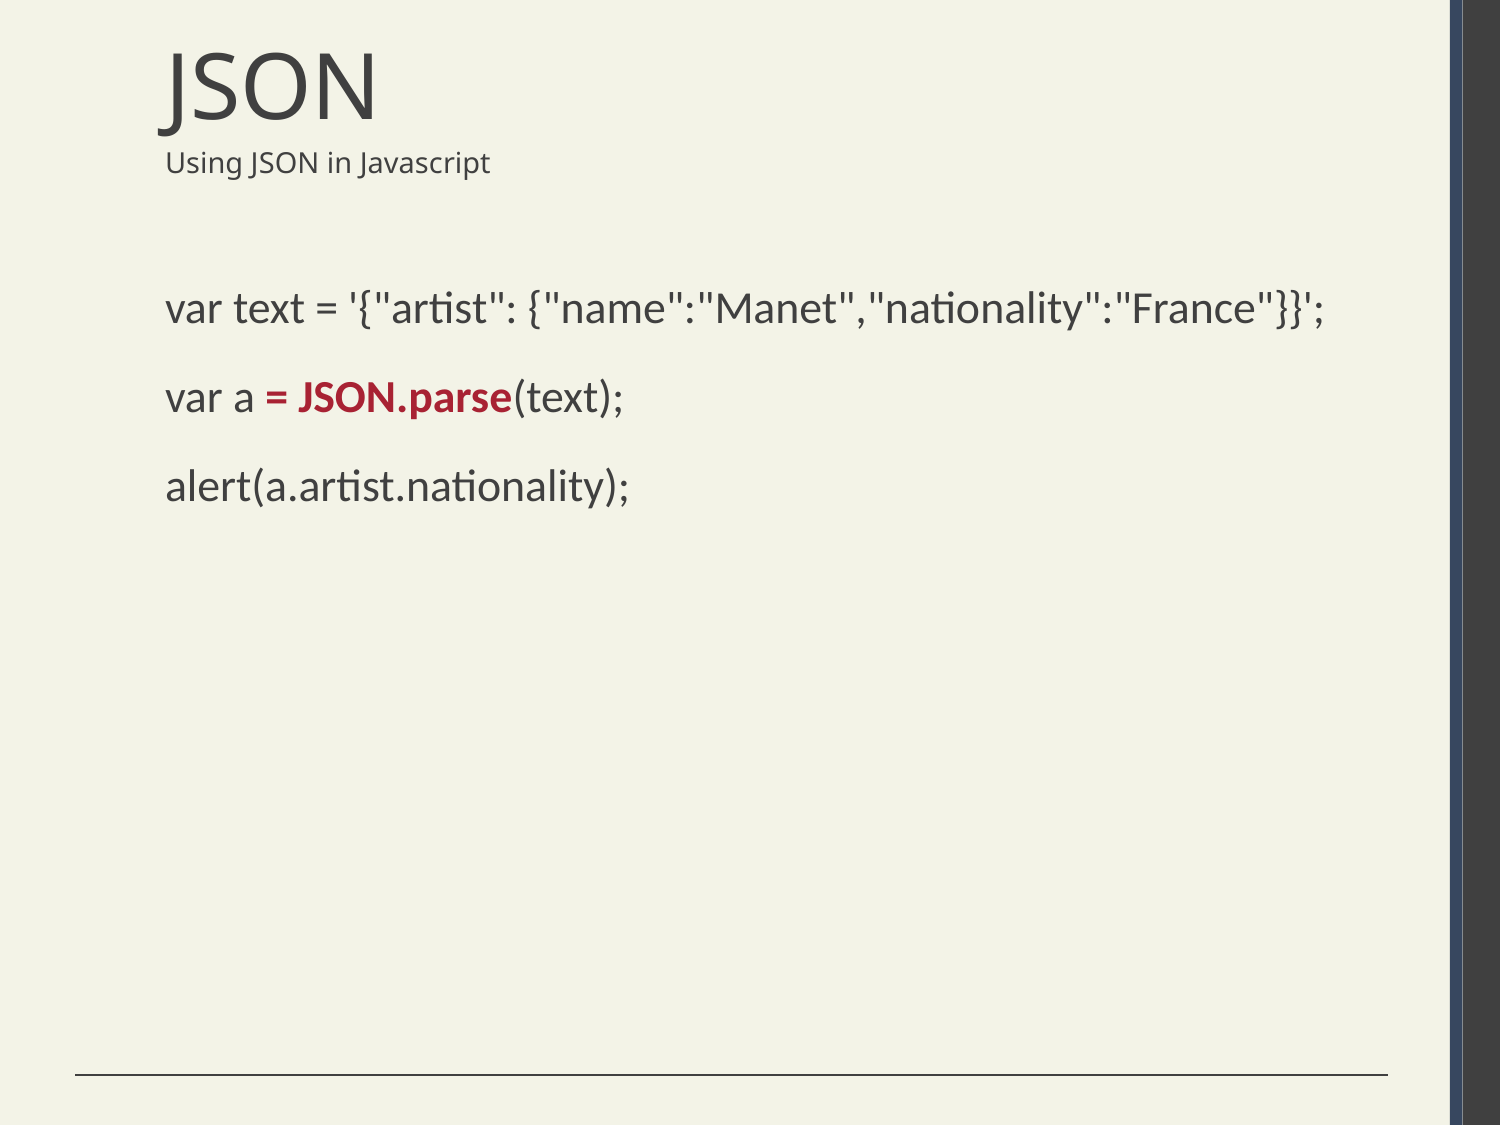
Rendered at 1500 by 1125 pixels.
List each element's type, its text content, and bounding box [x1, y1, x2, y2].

title JSON [150, 20, 1425, 188]
list var text = '{"artist": {"name":"Manet","nationality":"France"}}'; var a = JSON.parse(text); alert(a.artist.nationality); [150, 270, 1376, 1013]
list Using JSON in Javascript [150, 137, 1200, 188]
